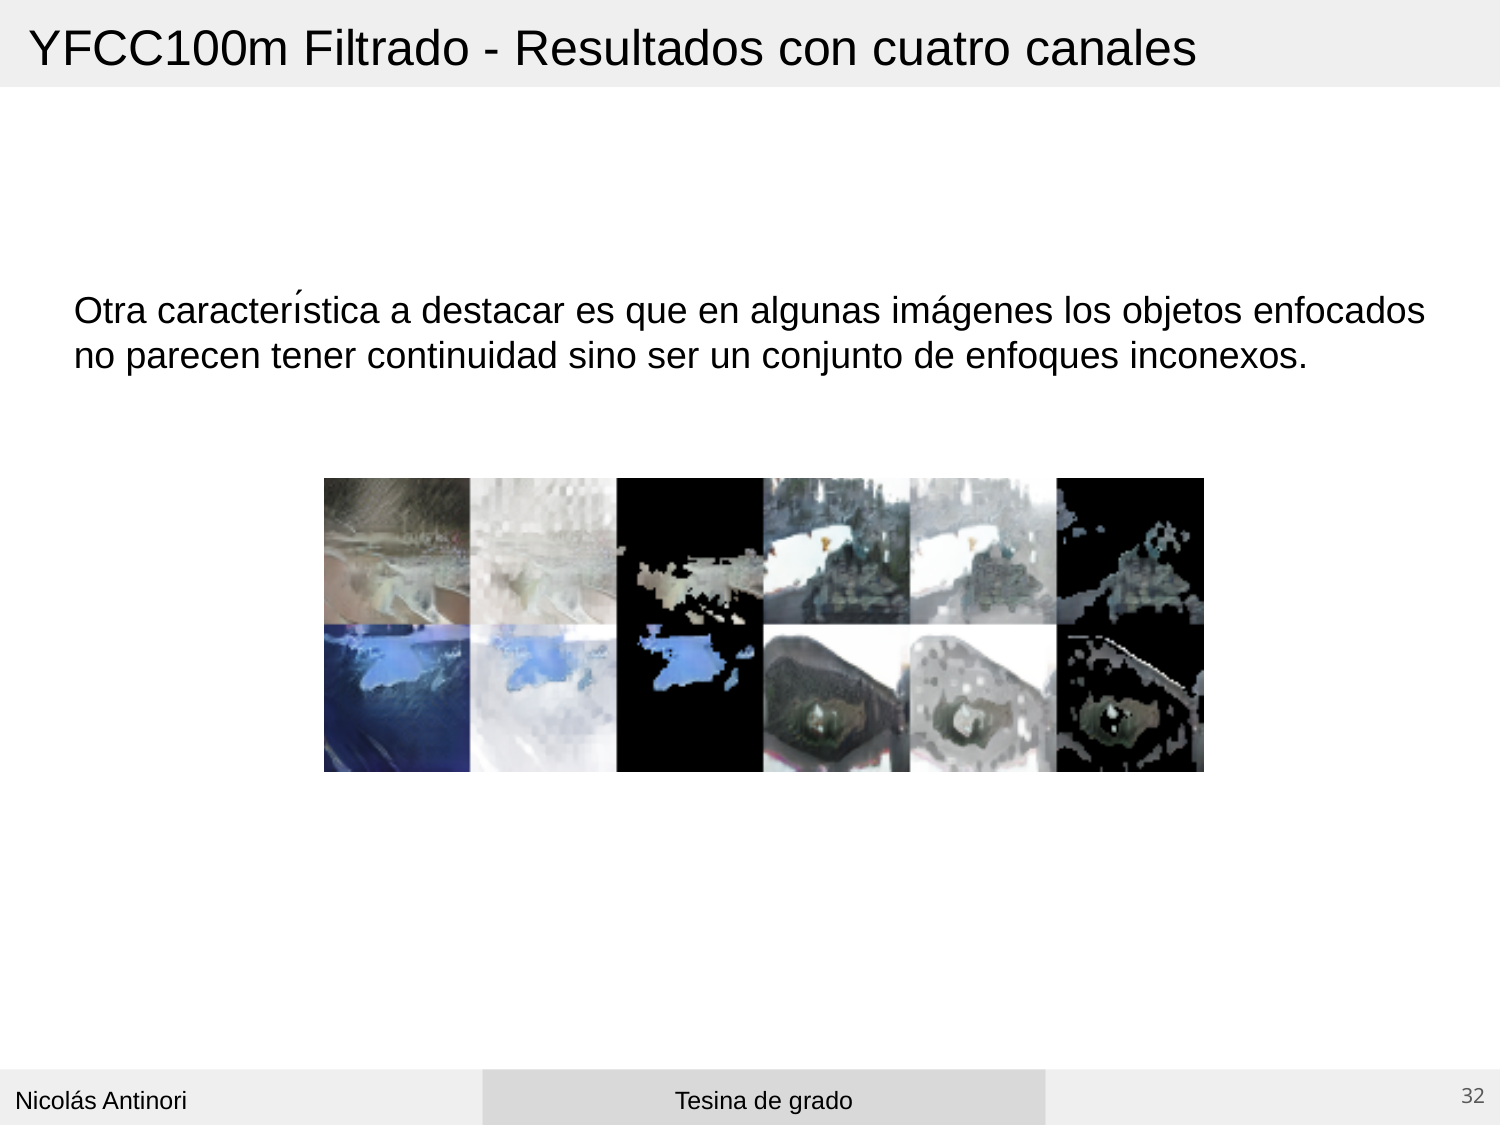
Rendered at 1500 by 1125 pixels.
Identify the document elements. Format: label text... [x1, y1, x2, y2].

text_box YFCC100m Filtrado - Resultados con cuatro canales [0, 0, 1500, 87]
text_box Nicolás Antinori [0, 1069, 482, 1125]
text_box Tesina de grado [482, 1069, 1046, 1125]
text_box Otra caracterı́stica a destacar es que en algunas imágenes los objetos enfocados no parecen tener continuidad sino ser un conjunto de enfoques inconexos. [58, 270, 1442, 440]
slide_number ‹#› [1046, 1069, 1500, 1125]
picture [324, 478, 1204, 772]
